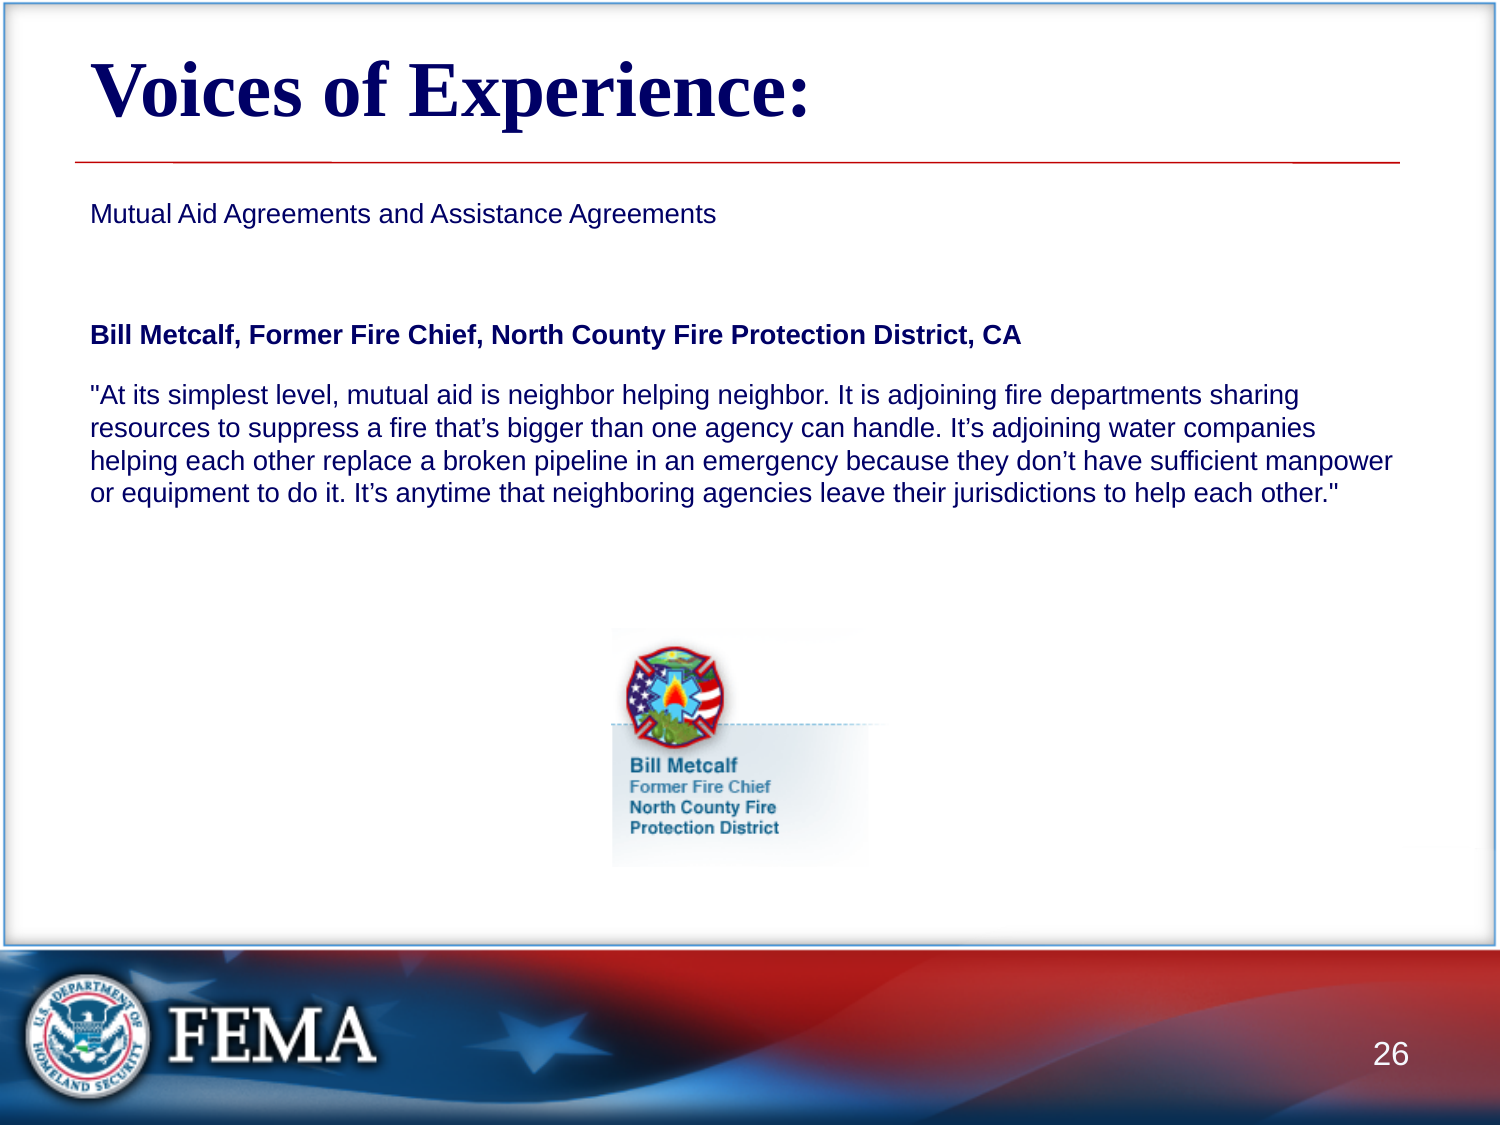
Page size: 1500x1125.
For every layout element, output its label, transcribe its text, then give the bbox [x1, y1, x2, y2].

title Voices of Experience: [75, 32, 1425, 138]
list Mutual Aid Agreements and Assistance Agreements Bill Metcalf, Former Fire Chief, North County Fire Protection District, CA "At its simplest level, mutual aid is neighbor helping neighbor. It is adjoining fire departments sharing resources to suppress a fire that’s bigger than one agency can handle. It’s adjoining water companies helping each other replace a broken pipeline in an emergency because they don’t have sufficient manpower or equipment to do it. It’s anytime that neighboring agencies leave their jurisdictions to help each other." [75, 189, 1425, 540]
slide_number 26 [1074, 1024, 1425, 1103]
picture [0, 0, 1500, 1125]
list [611, 628, 889, 867]
